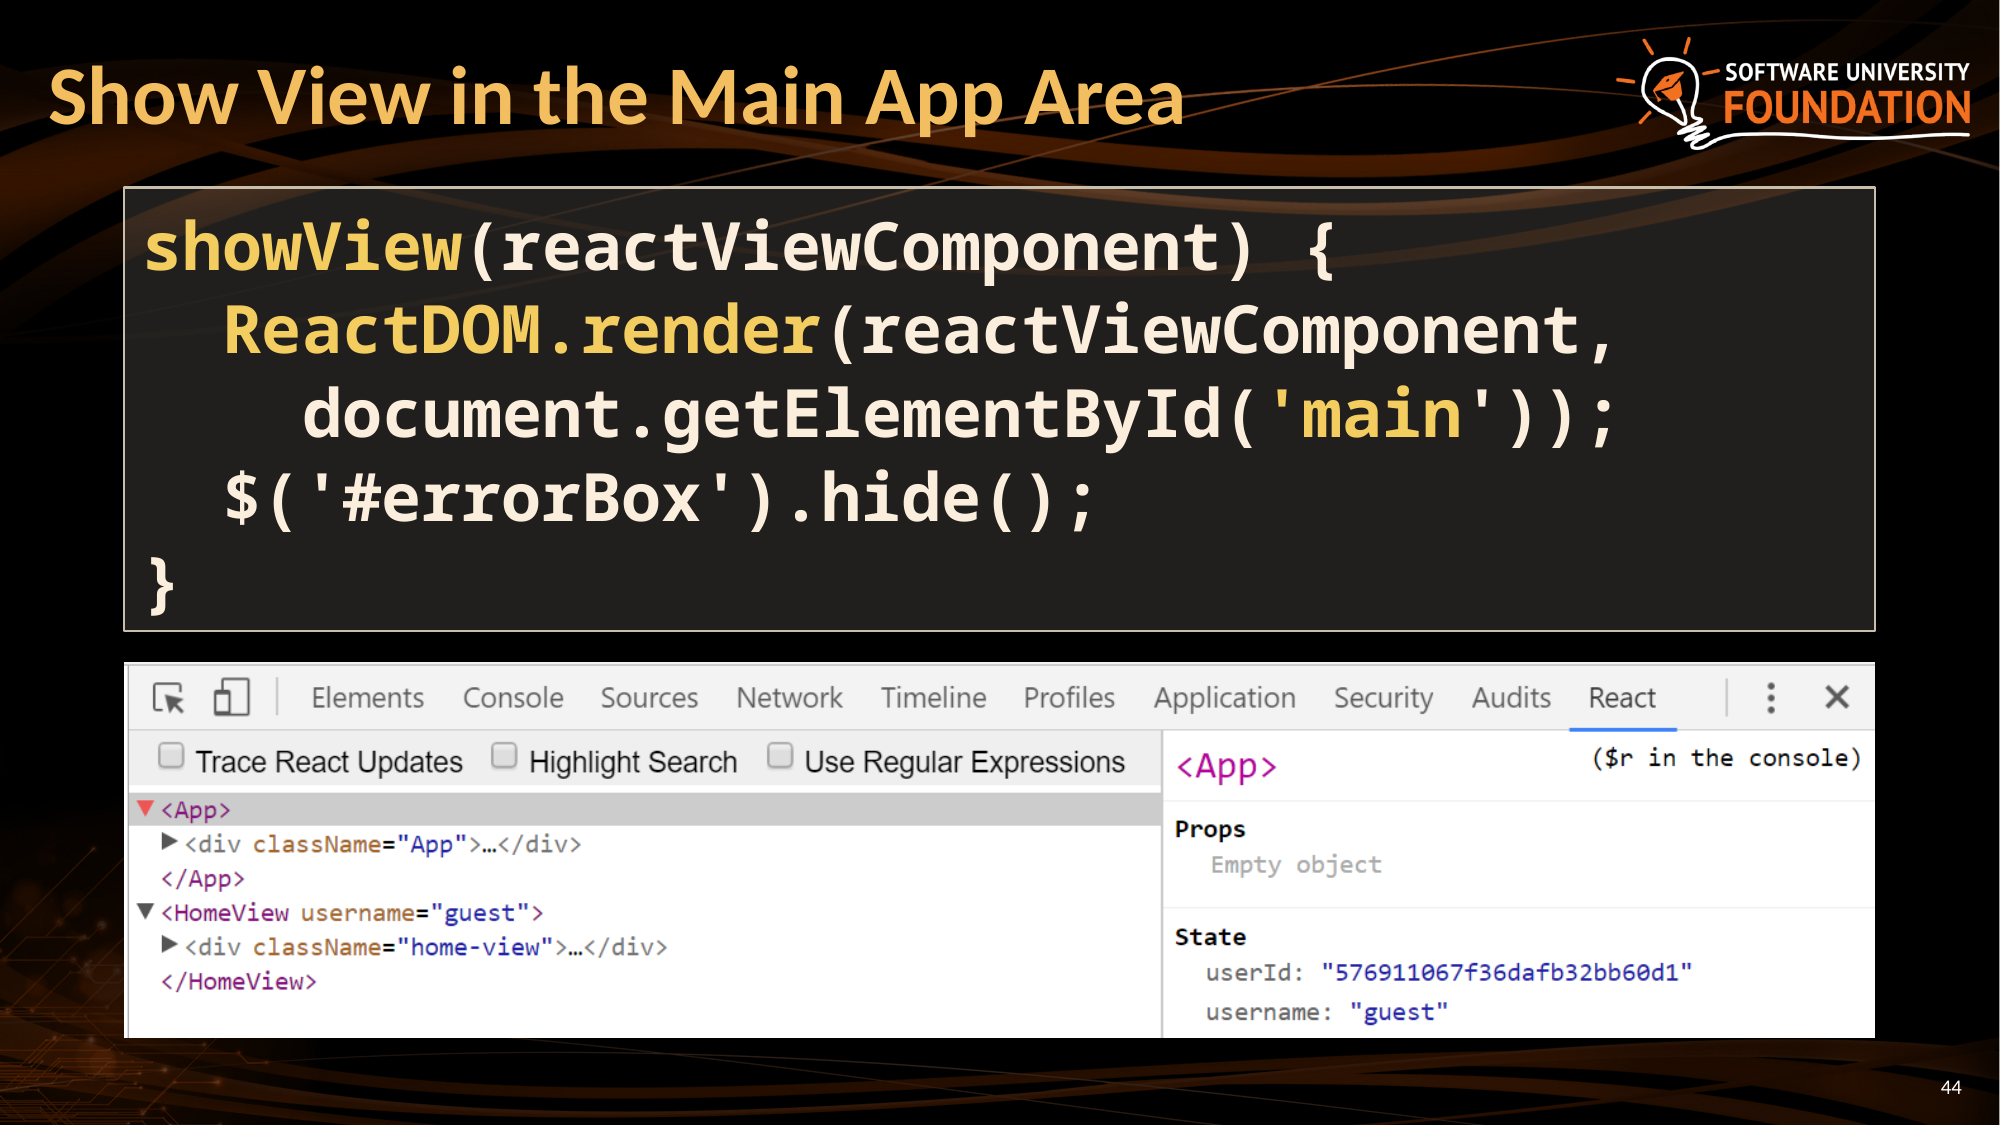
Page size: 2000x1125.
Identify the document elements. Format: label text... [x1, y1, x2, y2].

text_box showView(reactViewComponent) { ReactDOM.render(reactViewComponent, document.getElementById('main')); $('#errorBox').hide(); } [124, 187, 1875, 631]
slide_number 44 [1897, 1070, 1968, 1103]
title Show View in the Main App Area [30, 6, 1602, 189]
picture [0, 0, 2000, 1125]
